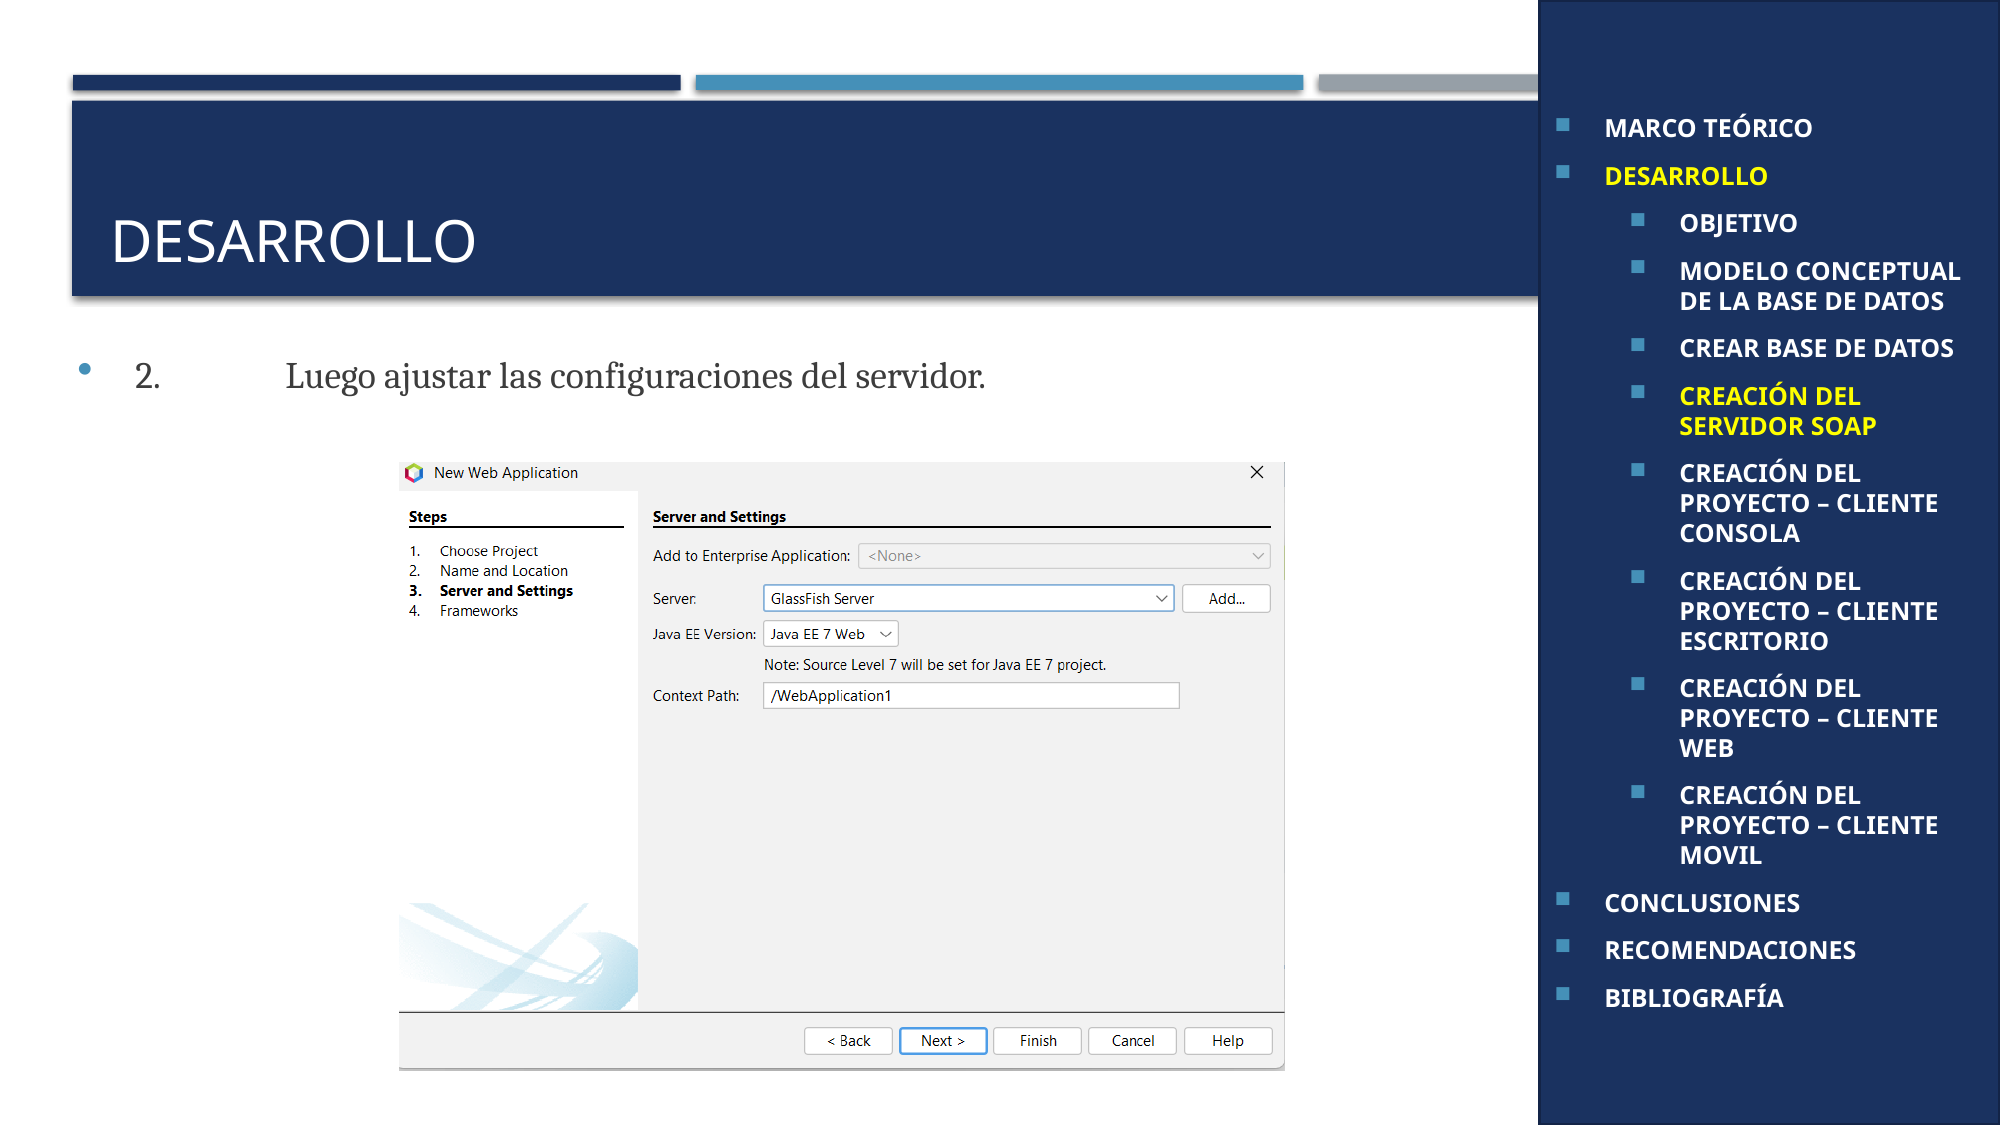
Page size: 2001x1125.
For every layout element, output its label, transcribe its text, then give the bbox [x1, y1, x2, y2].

list 2. Luego ajustar las configuraciones del servidor. [64, 321, 1474, 422]
text_box MARCO TEÓRICO DESARROLLO OBJETIVO MODELO CONCEPTUAL DE LA BASE DE DATOS CREAR BASE DE DATOS CREACIÓN DEL SERVIDOR SOAP CREACIÓN DEL PROYECTO – CLIENTE CONSOLA CREACIÓN DEL PROYECTO – CLIENTE ESCRITORIO CREACIÓN DEL PROYECTO – CLIENTE WEB CREACIÓN DEL PROYECTO – CLIENTE MOVIL CONCLUSIONES RECOMENDACIONES BIBLIOGRAFÍA [1538, 0, 2000, 1125]
picture [398, 461, 1286, 1071]
title DESARROLLO [95, 115, 1538, 282]
